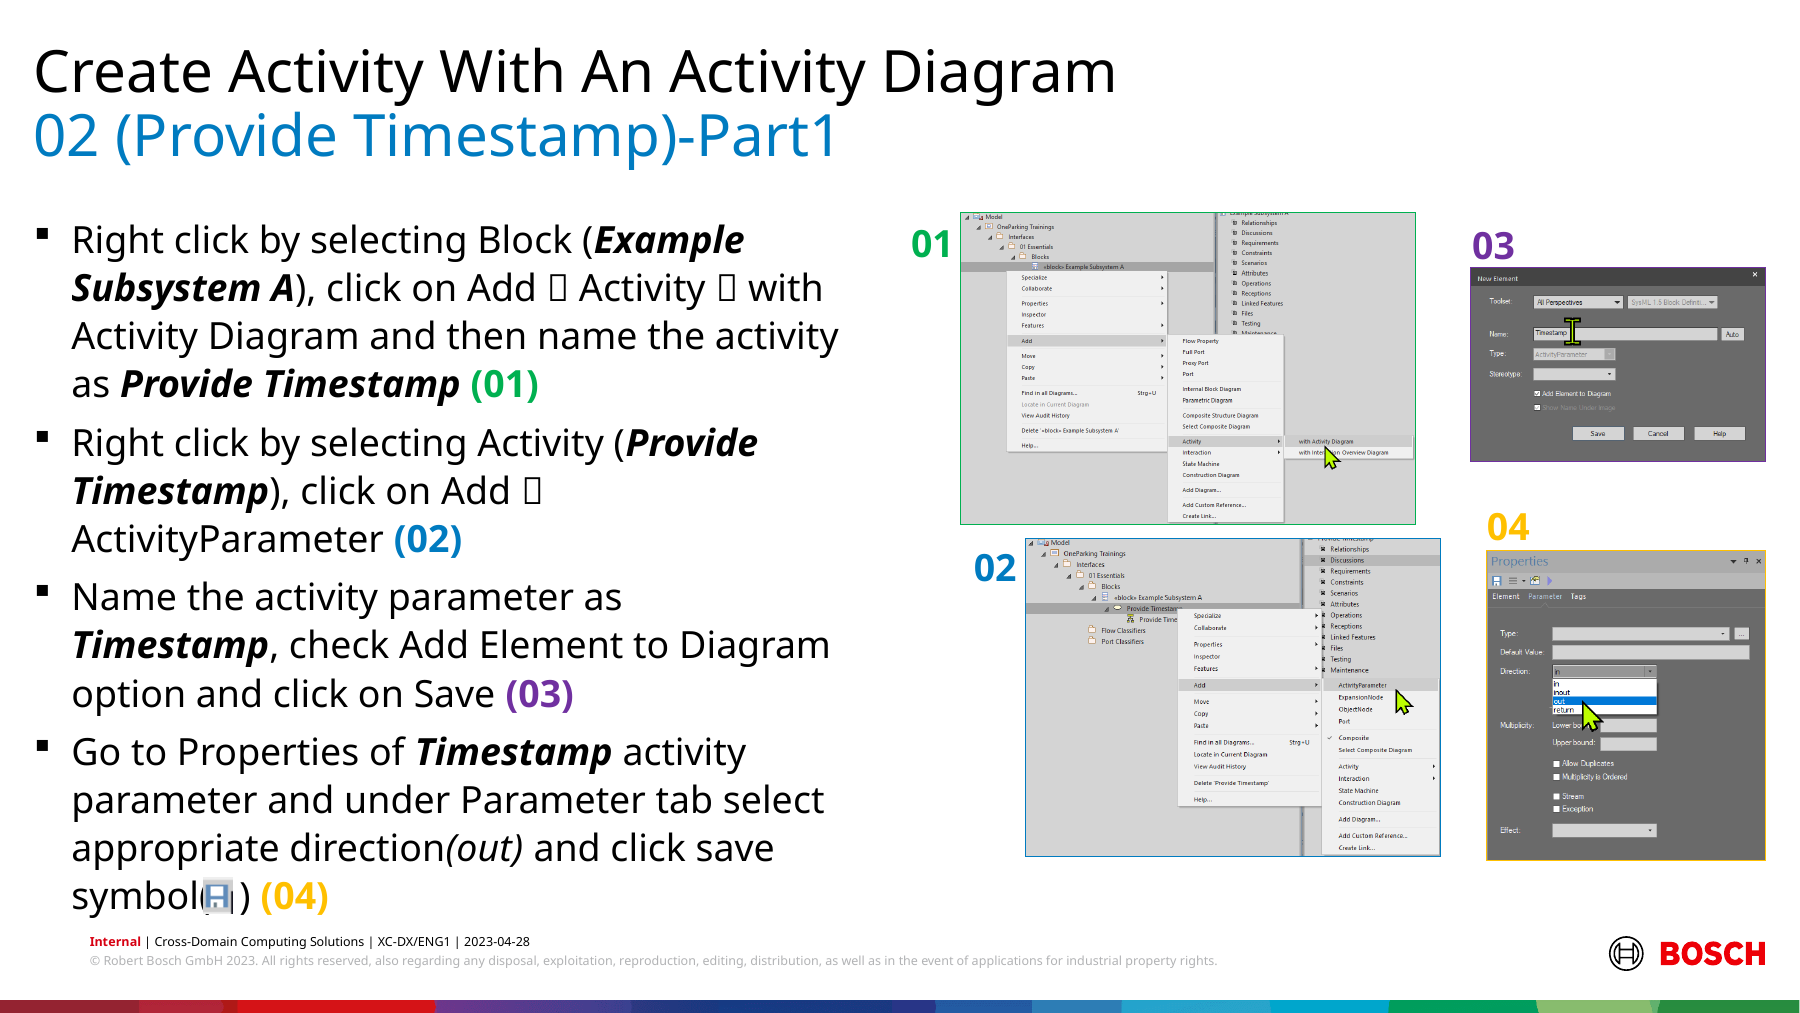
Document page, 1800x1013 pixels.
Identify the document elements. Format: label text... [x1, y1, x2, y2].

text_box 04 [1464, 493, 1553, 558]
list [960, 212, 1416, 525]
picture [1470, 267, 1766, 462]
text_box 01 [888, 210, 977, 275]
picture [0, 1000, 1270, 1013]
picture [1025, 538, 1441, 857]
picture [1388, 1000, 1800, 1013]
text_box 02 [951, 534, 1039, 599]
title 02 (Provide Timestamp)-Part1 [33, 106, 1766, 171]
list Right click by selecting Block (Example Subsystem A), click on Add  Activity  with Activity Diagram and then name the activity as Provide Timestamp (01) Right click by selecting Activity (Provide Timestamp), click on Add  ActivityParameter (02) Name the activity parameter as Timestamp, check Add Element to Diagram option and click on Save (03) Go to Properties of Timestamp activity parameter and under Parameter tab select appropriate direction(out) and click save symbol( ) (04) [33, 212, 840, 924]
picture [203, 877, 234, 914]
picture [1486, 550, 1766, 861]
text_box 03 [1449, 212, 1538, 277]
list Create Activity With An Activity Diagram [33, 42, 1766, 106]
